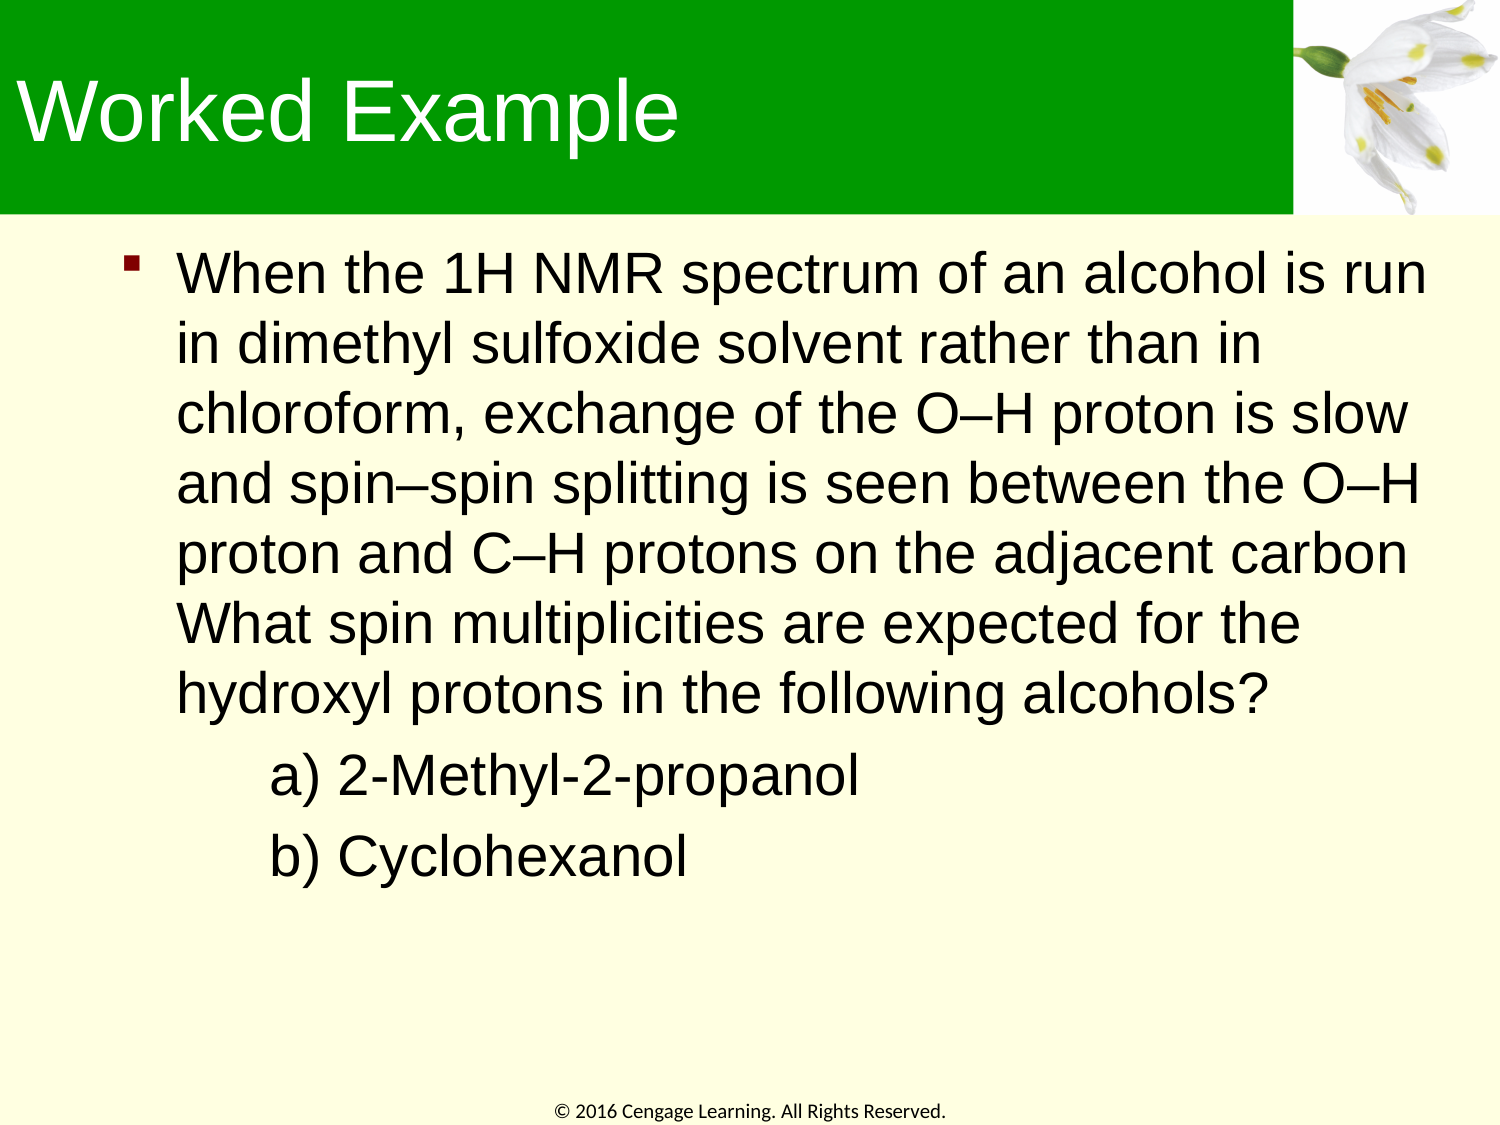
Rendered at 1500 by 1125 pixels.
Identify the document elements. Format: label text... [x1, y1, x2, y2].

picture [1293, 0, 1500, 215]
title Worked Example [0, 0, 1288, 213]
list When the 1H NMR spectrum of an alcohol is run in dimethyl sulfoxide solvent rather than in chloroform, exchange of the O–H proton is slow and spin–spin splitting is seen between the O–H proton and C–H protons on the adjacent carbon What spin multiplicities are expected for the hydroxyl protons in the following alcohols? a) 2-Methyl-2-propanol b) Cyclohexanol [103, 227, 1450, 1065]
